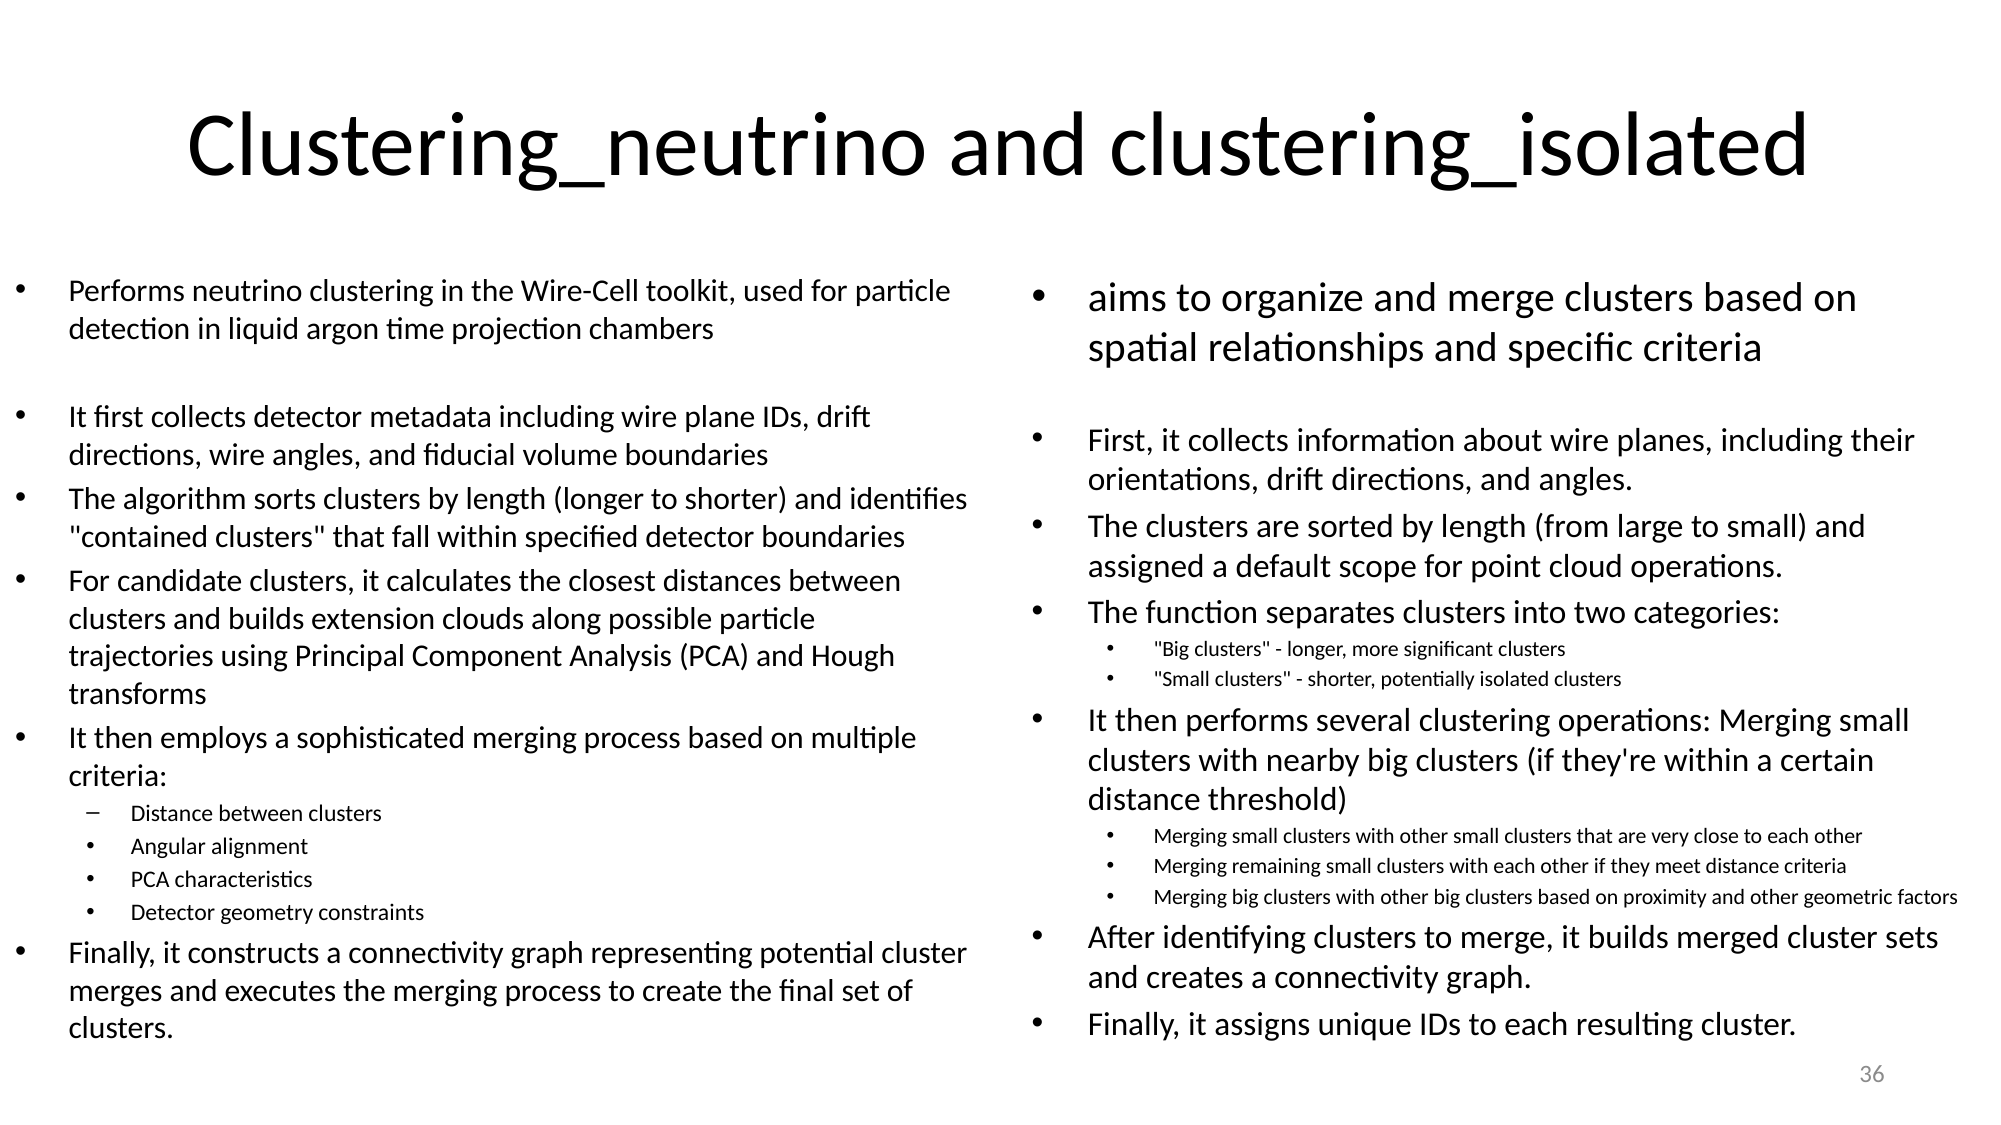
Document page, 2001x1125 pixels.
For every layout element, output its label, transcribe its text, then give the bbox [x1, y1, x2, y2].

slide_number 36 [1433, 1042, 1900, 1103]
list aims to organize and merge clusters based on spatial relationships and specific criteria First, it collects information about wire planes, including their orientations, drift directions, and angles. The clusters are sorted by length (from large to small) and assigned a default scope for point cloud operations. The function separates clusters into two categories: "Big clusters" - longer, more significant clusters "Small clusters" - shorter, potentially isolated clusters It then performs several clustering operations: Merging small clusters with nearby big clusters (if they're within a certain distance threshold) Merging small clusters with other small clusters that are very close to each other Merging remaining small clusters with each other if they meet distance criteria Merging big clusters with other big clusters based on proximity and other geometric factors After identifying clusters to merge, it builds merged cluster sets and creates a connectivity graph. Finally, it assigns unique IDs to each resulting cluster. [1016, 262, 1980, 1080]
title Clustering_neutrino and clustering_isolated [99, 45, 1900, 233]
list Performs neutrino clustering in the Wire-Cell toolkit, used for particle detection in liquid argon time projection chambers It first collects detector metadata including wire plane IDs, drift directions, wire angles, and fiducial volume boundaries The algorithm sorts clusters by length (longer to shorter) and identifies "contained clusters" that fall within specified detector boundaries For candidate clusters, it calculates the closest distances between clusters and builds extension clouds along possible particle trajectories using Principal Component Analysis (PCA) and Hough transforms It then employs a sophisticated merging process based on multiple criteria: Distance between clusters Angular alignment PCA characteristics Detector geometry constraints Finally, it constructs a connectivity graph representing potential cluster merges and executes the merging process to create the final set of clusters. [0, 262, 984, 1080]
